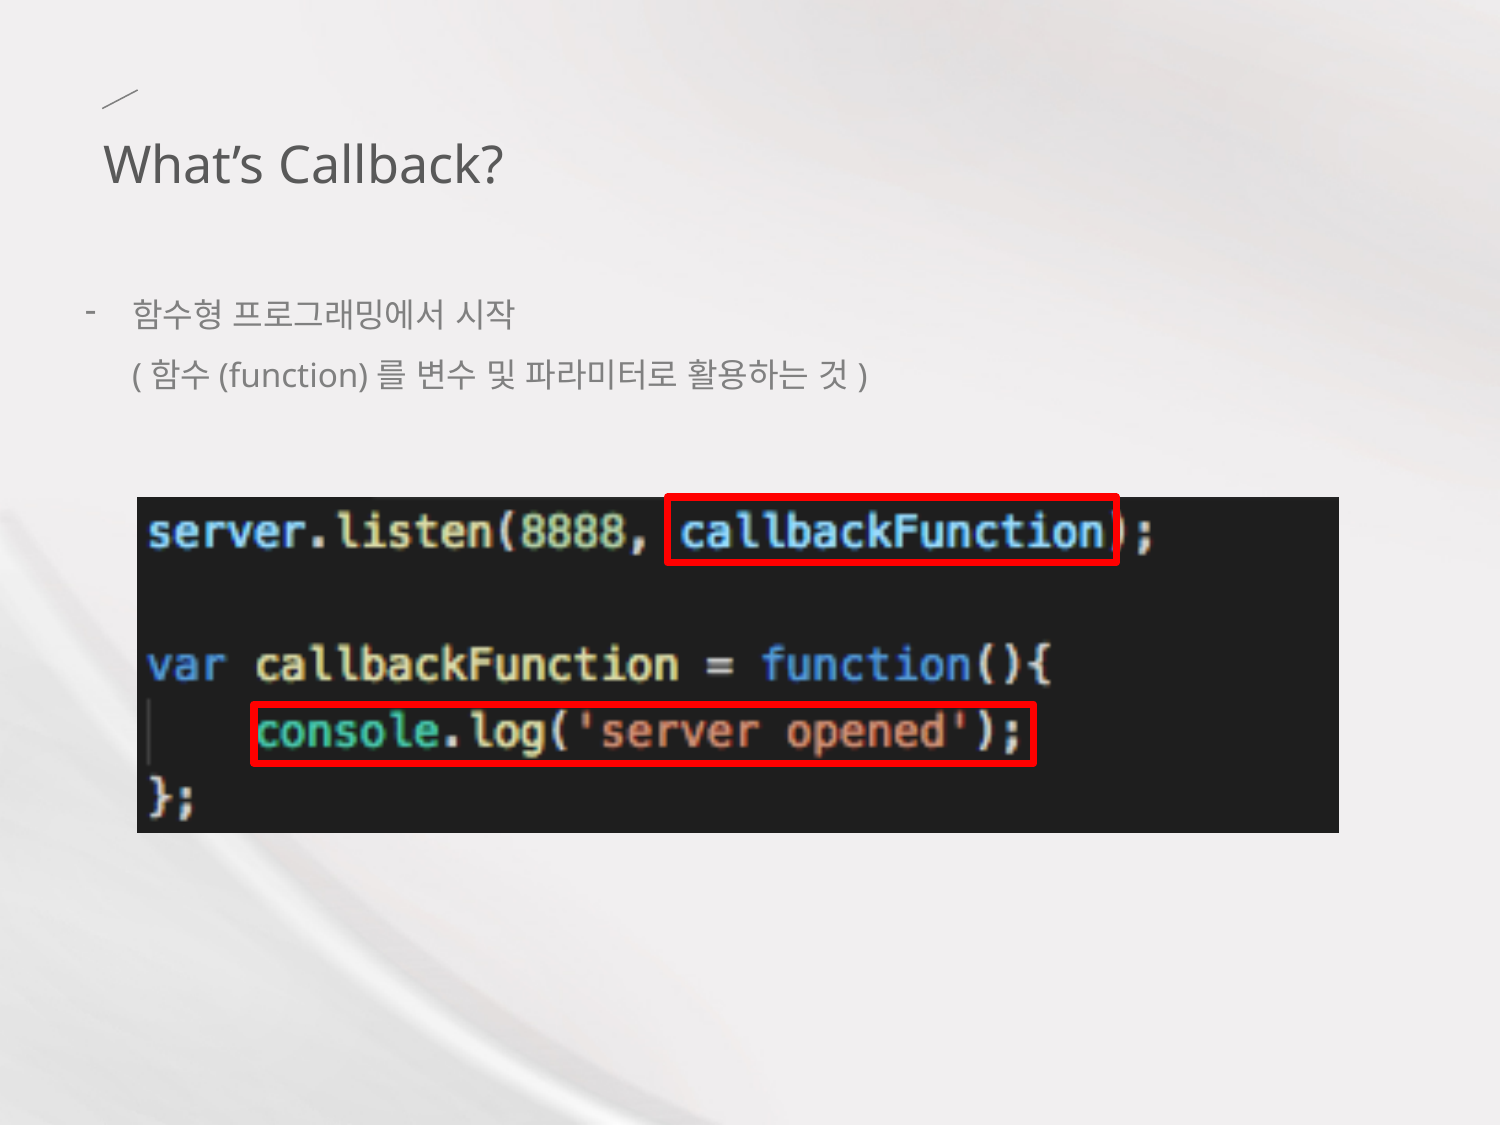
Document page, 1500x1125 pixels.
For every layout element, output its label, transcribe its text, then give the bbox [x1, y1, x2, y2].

text_box What’s Callback? [88, 124, 559, 202]
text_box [101, 89, 138, 109]
text_box 함수형 프로그래밍에서 시작 (함수(function)를 변수 및 파라미터로 활용하는 것) [70, 267, 916, 642]
picture [0, 0, 1500, 1125]
